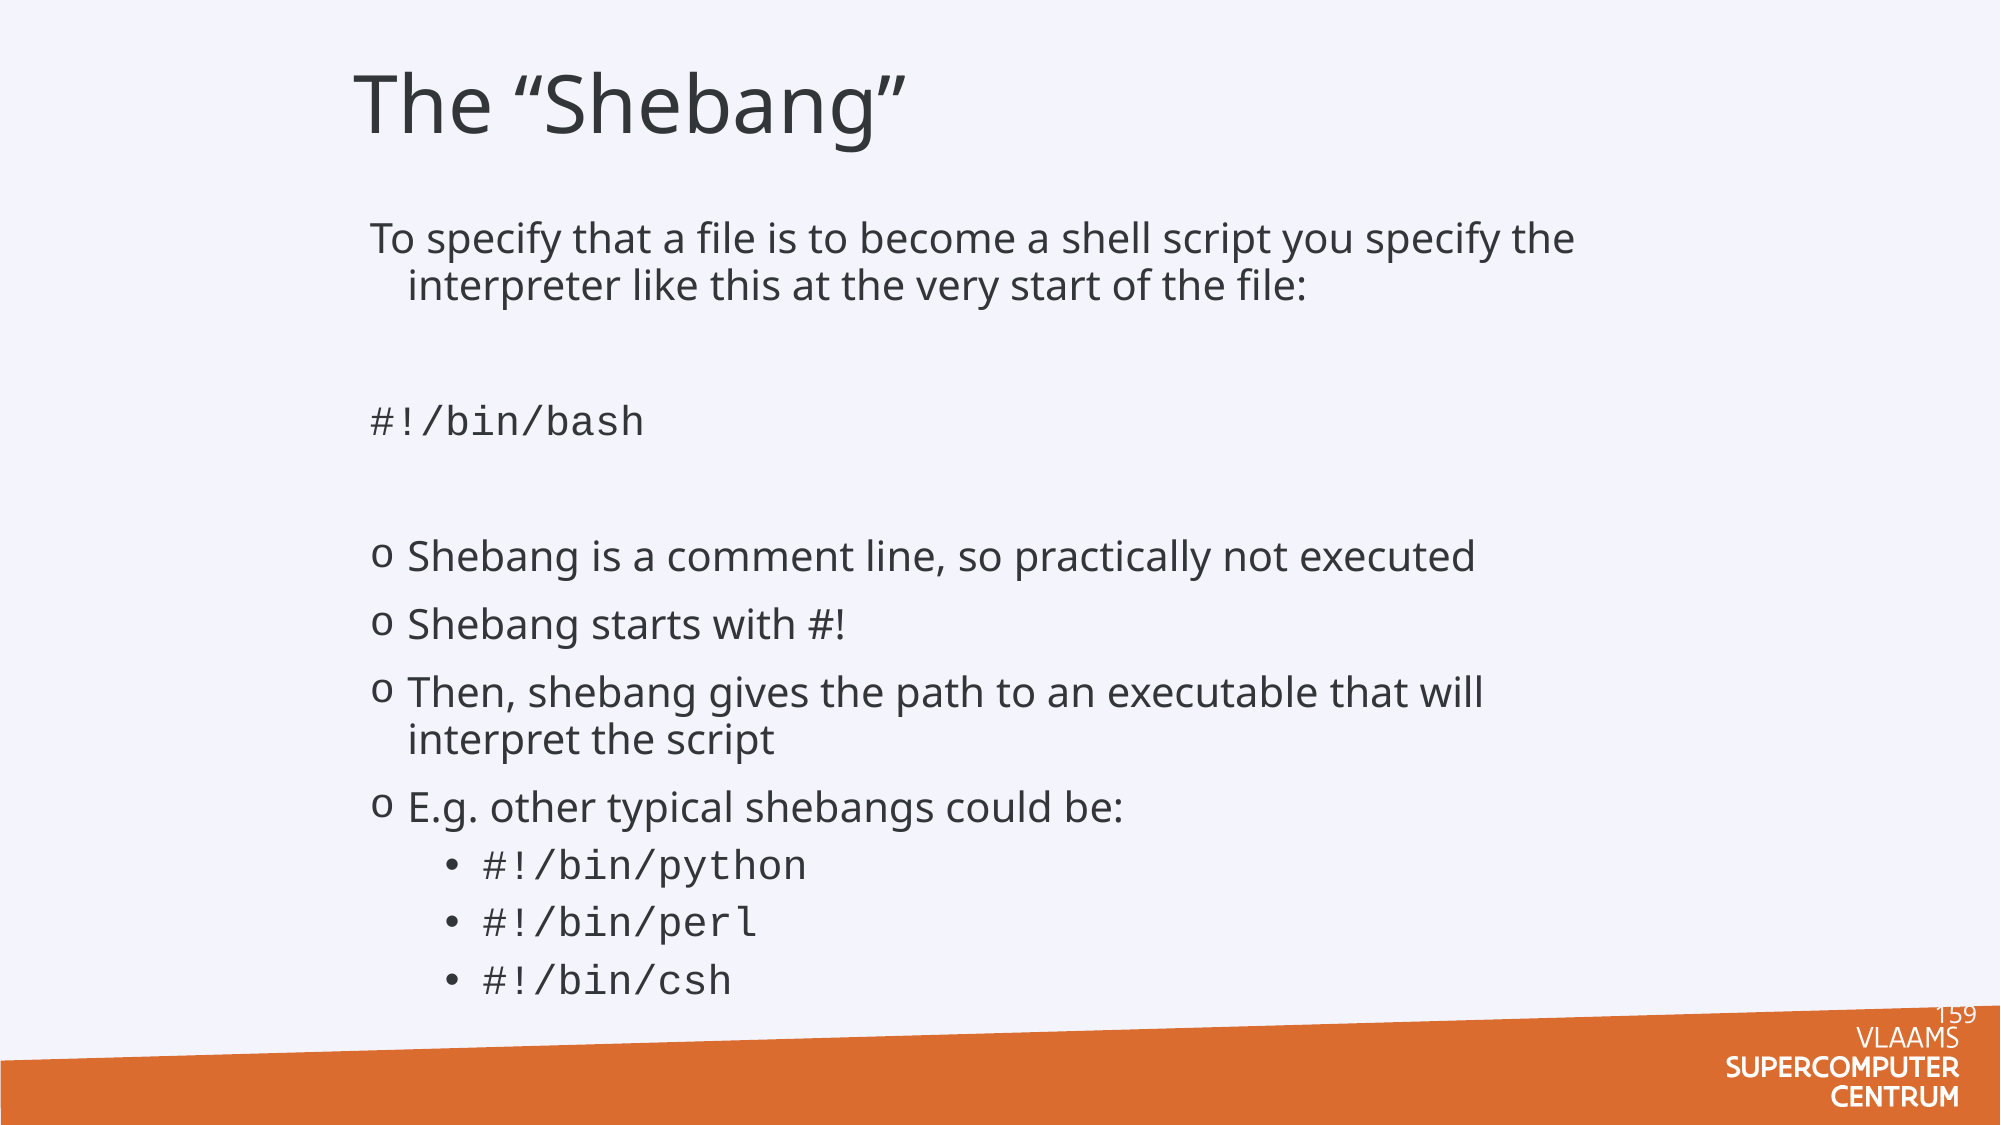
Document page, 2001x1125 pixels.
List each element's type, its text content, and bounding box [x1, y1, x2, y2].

title The “Shebang” [338, 42, 1201, 158]
picture [1725, 1021, 1960, 1117]
slide_number 159 [1787, 992, 1993, 1040]
list To specify that a file is to become a shell script you specify the interpreter like this at the very start of the file: #!/bin/bash Shebang is a comment line, so practically not executed Shebang starts with #! Then, shebang gives the path to an executable that will interpret the script E.g. other typical shebangs could be: #!/bin/python #!/bin/perl #!/bin/csh [355, 208, 1636, 1000]
